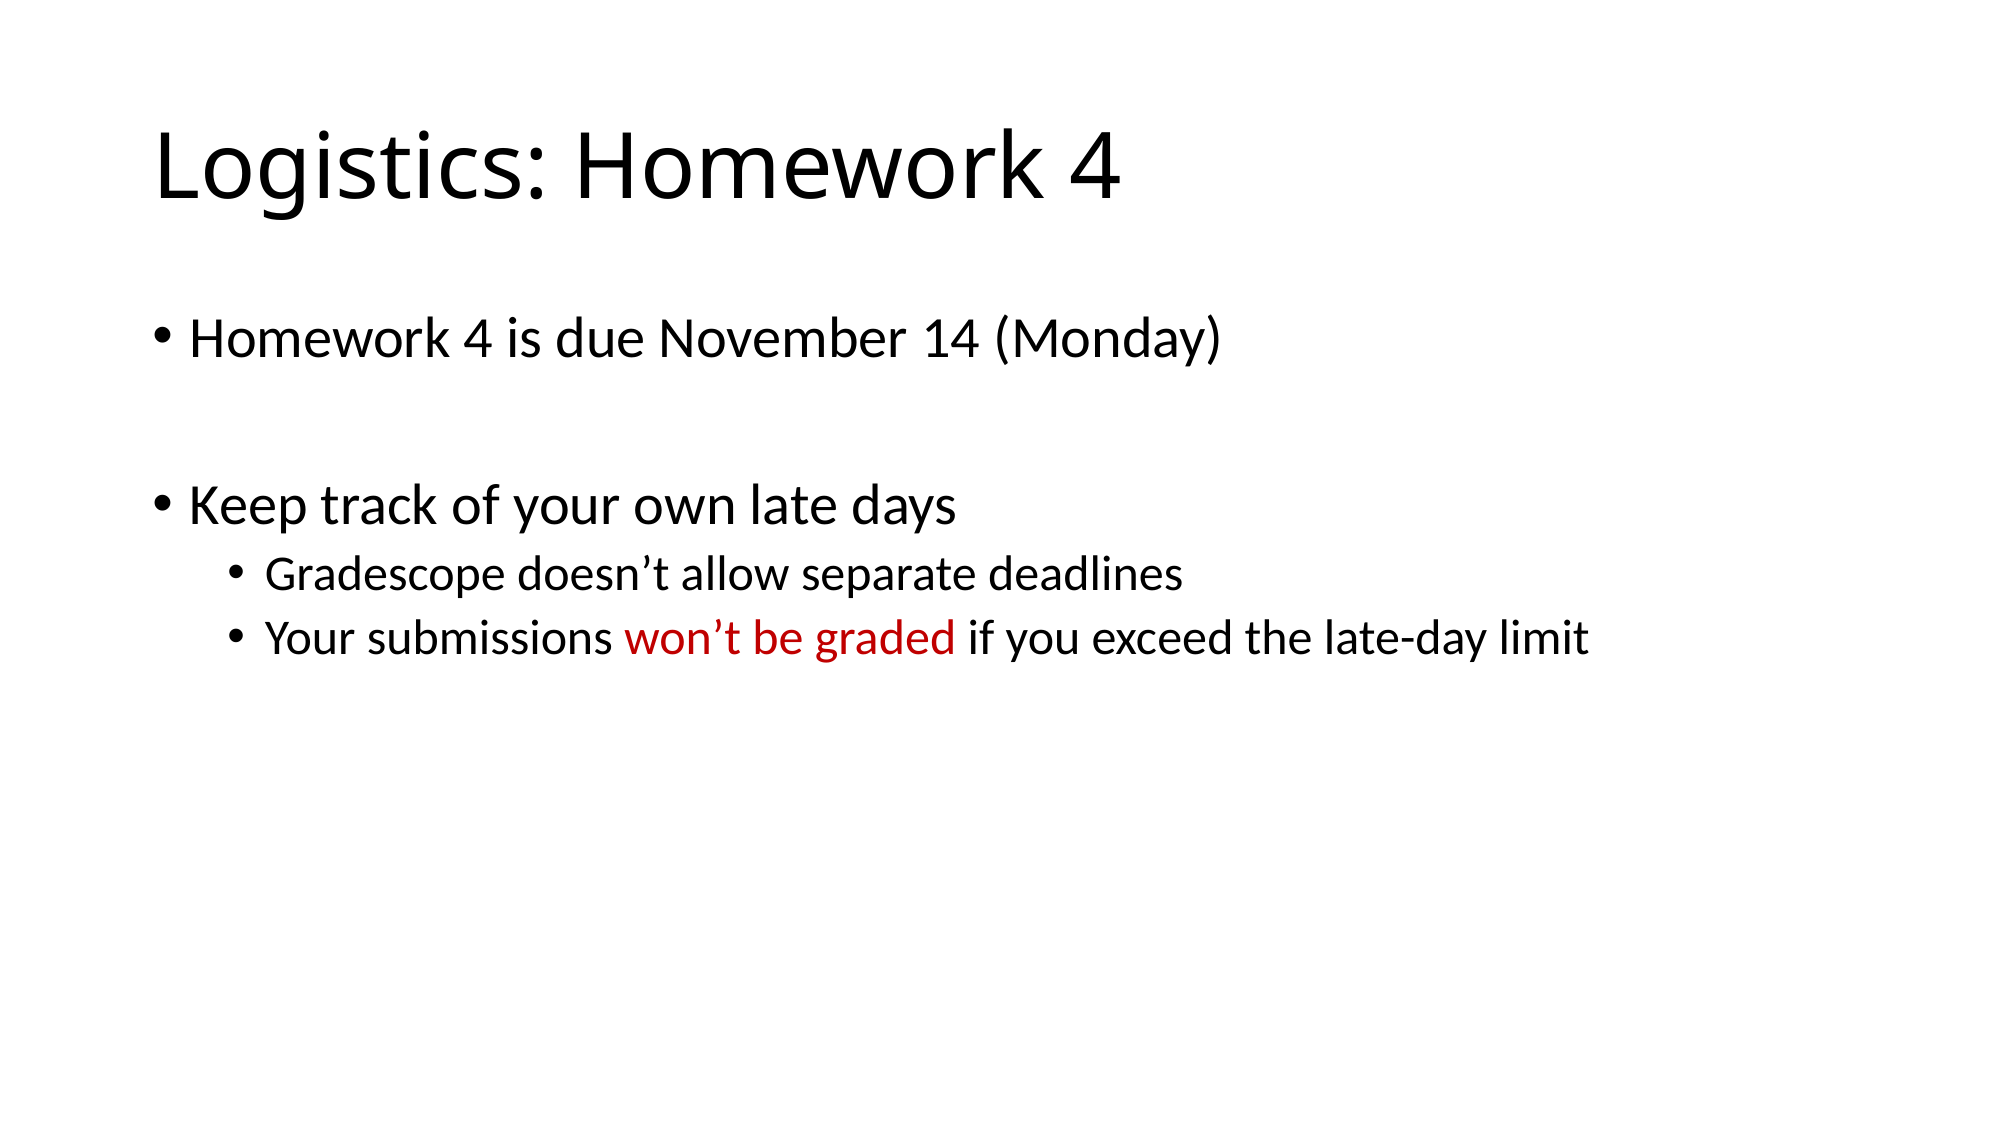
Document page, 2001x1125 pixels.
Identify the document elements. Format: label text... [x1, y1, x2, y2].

list Homework 4 is due November 14 (Monday) Keep track of your own late days Gradescope doesn’t allow separate deadlines Your submissions won’t be graded if you exceed the late-day limit [137, 299, 1863, 1125]
title Logistics: Homework 4 [137, 59, 1863, 278]
